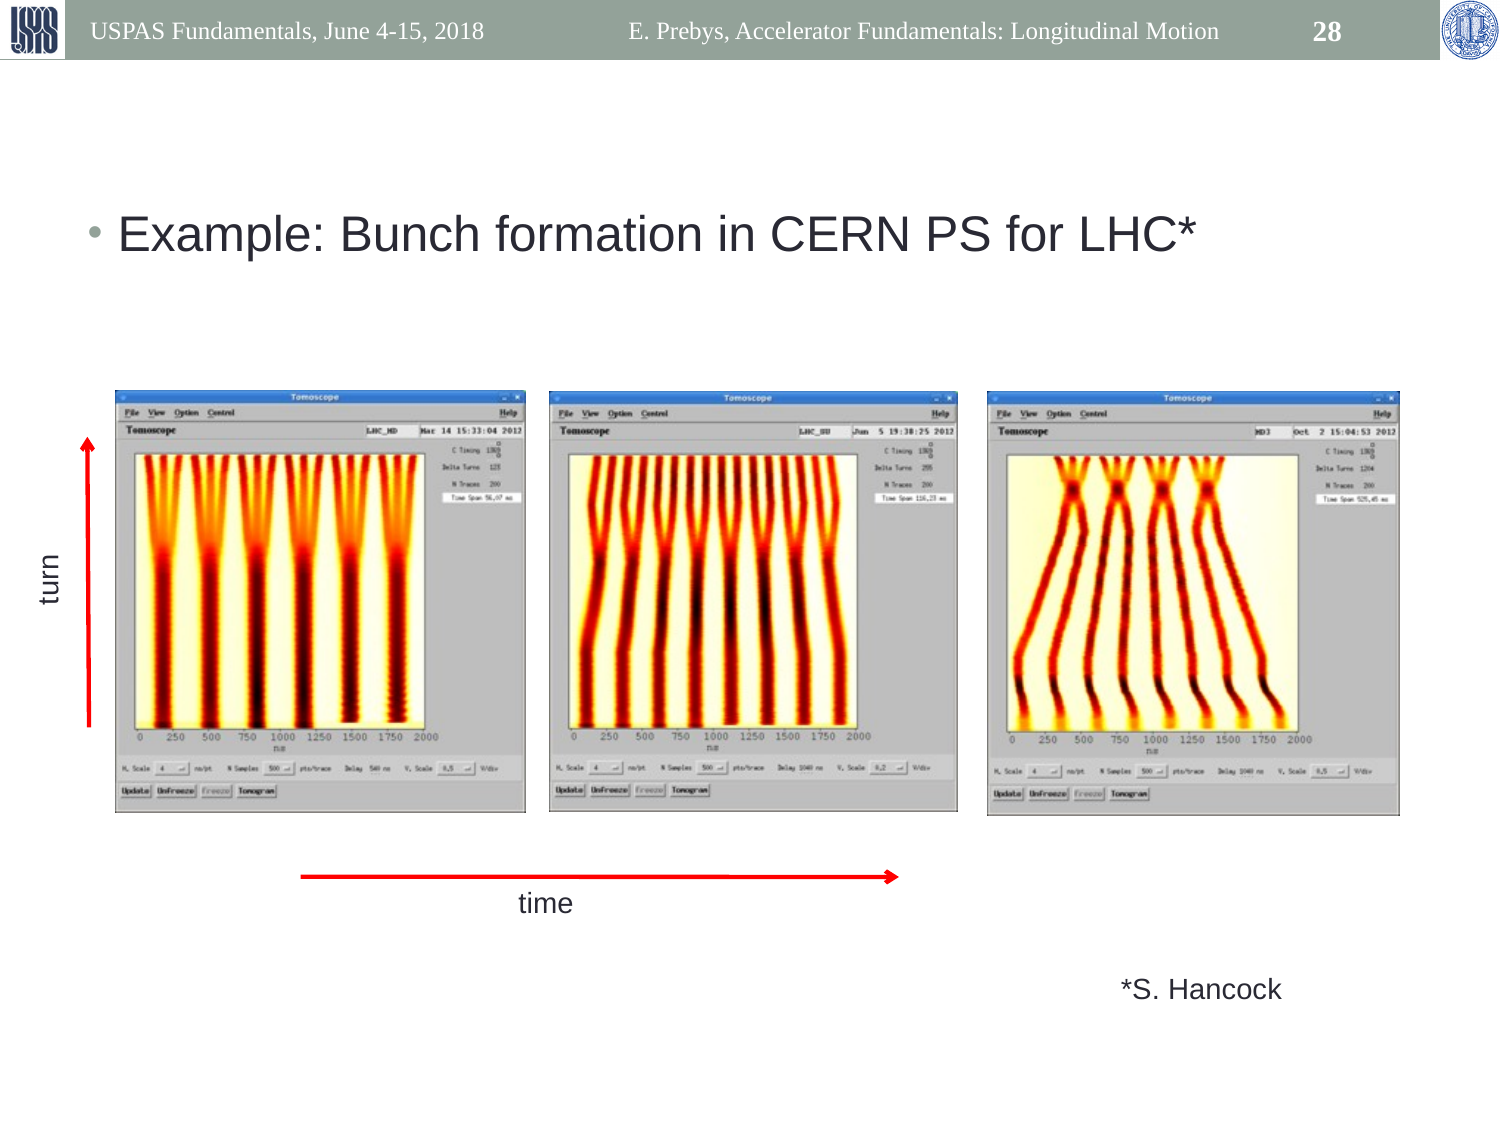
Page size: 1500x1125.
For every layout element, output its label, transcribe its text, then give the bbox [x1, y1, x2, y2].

text_box turn [21, 473, 72, 686]
text_box time [440, 885, 652, 927]
list Example: Bunch formation in CERN PS for LHC* [72, 193, 1423, 333]
picture [115, 389, 527, 813]
text_box *S. Hancock [877, 962, 1298, 1013]
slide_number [75, 3, 550, 57]
picture [549, 391, 958, 812]
picture [0, 0, 65, 59]
slide_number 28 [1297, 3, 1425, 57]
picture [987, 391, 1400, 816]
footer E. Prebys, Accelerator Fundamentals: Longitudinal Motion [562, 3, 1286, 57]
picture [1440, 0, 1500, 61]
